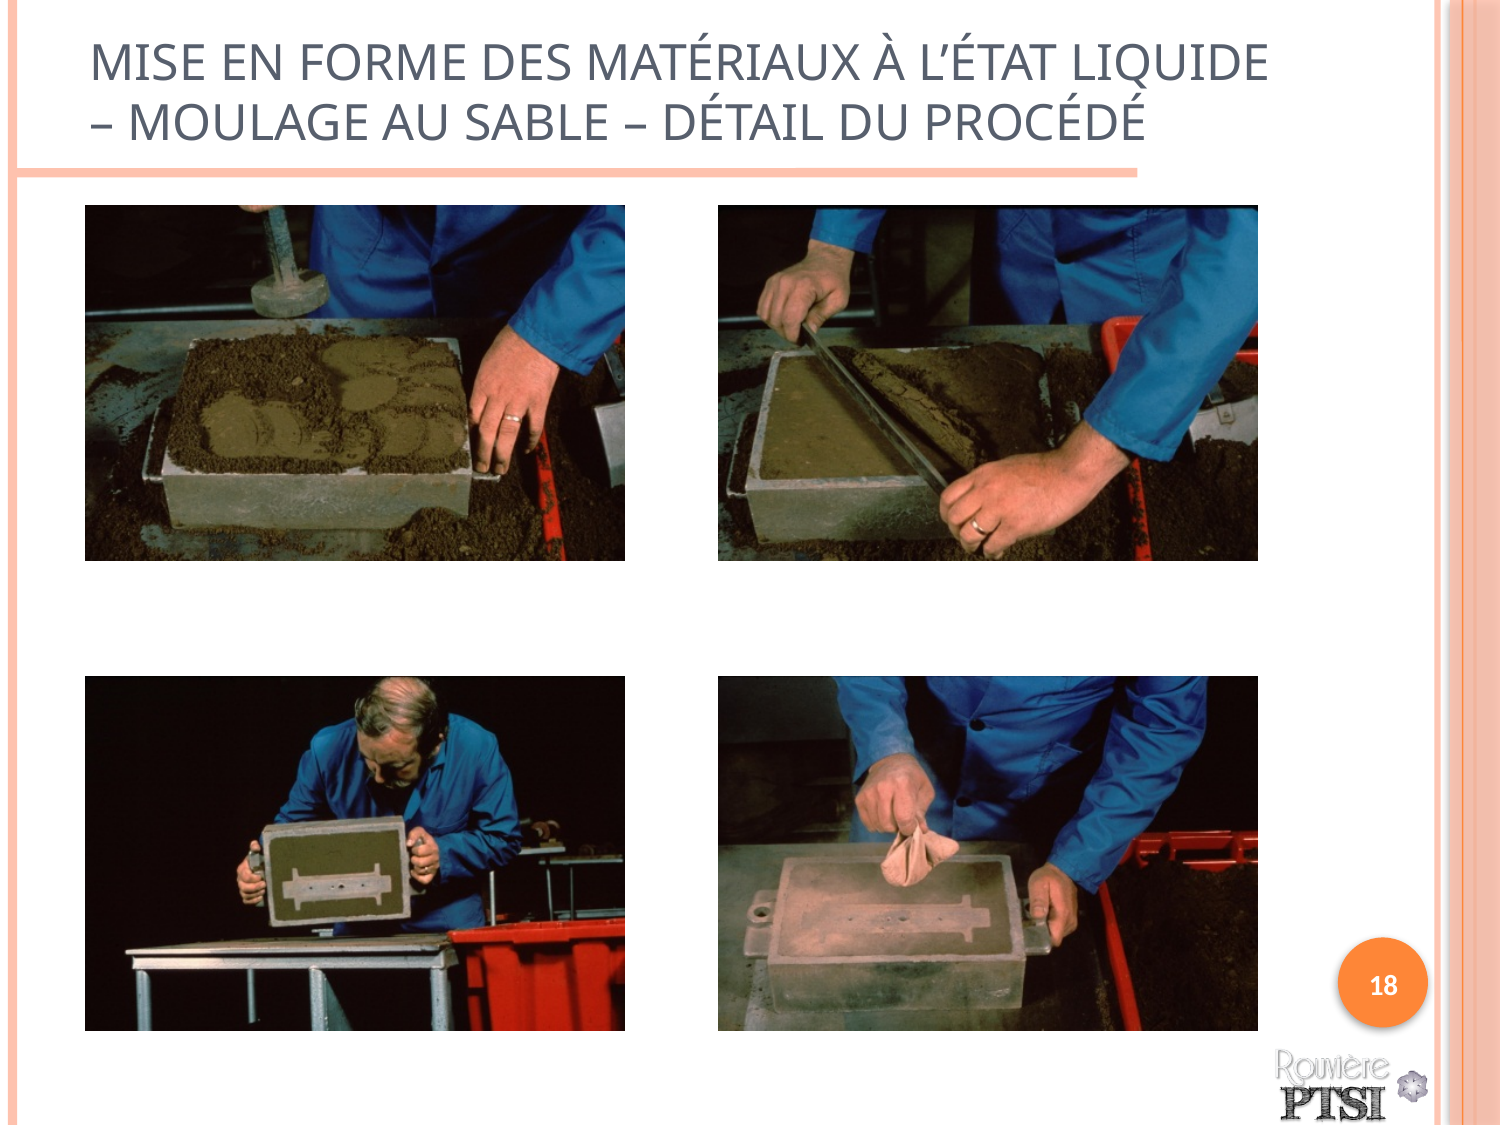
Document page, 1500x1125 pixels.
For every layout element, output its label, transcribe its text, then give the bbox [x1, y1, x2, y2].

picture [717, 205, 1259, 561]
title Mise en forme des matériaux à l’état liquide – Moulage au sable – Détail du procédé [75, 19, 1300, 161]
picture [717, 675, 1259, 1032]
picture [84, 205, 626, 561]
picture [84, 675, 626, 1032]
picture [1274, 1048, 1428, 1125]
slide_number 18 [1333, 940, 1434, 1027]
list Description du procédé [75, 196, 1300, 1062]
